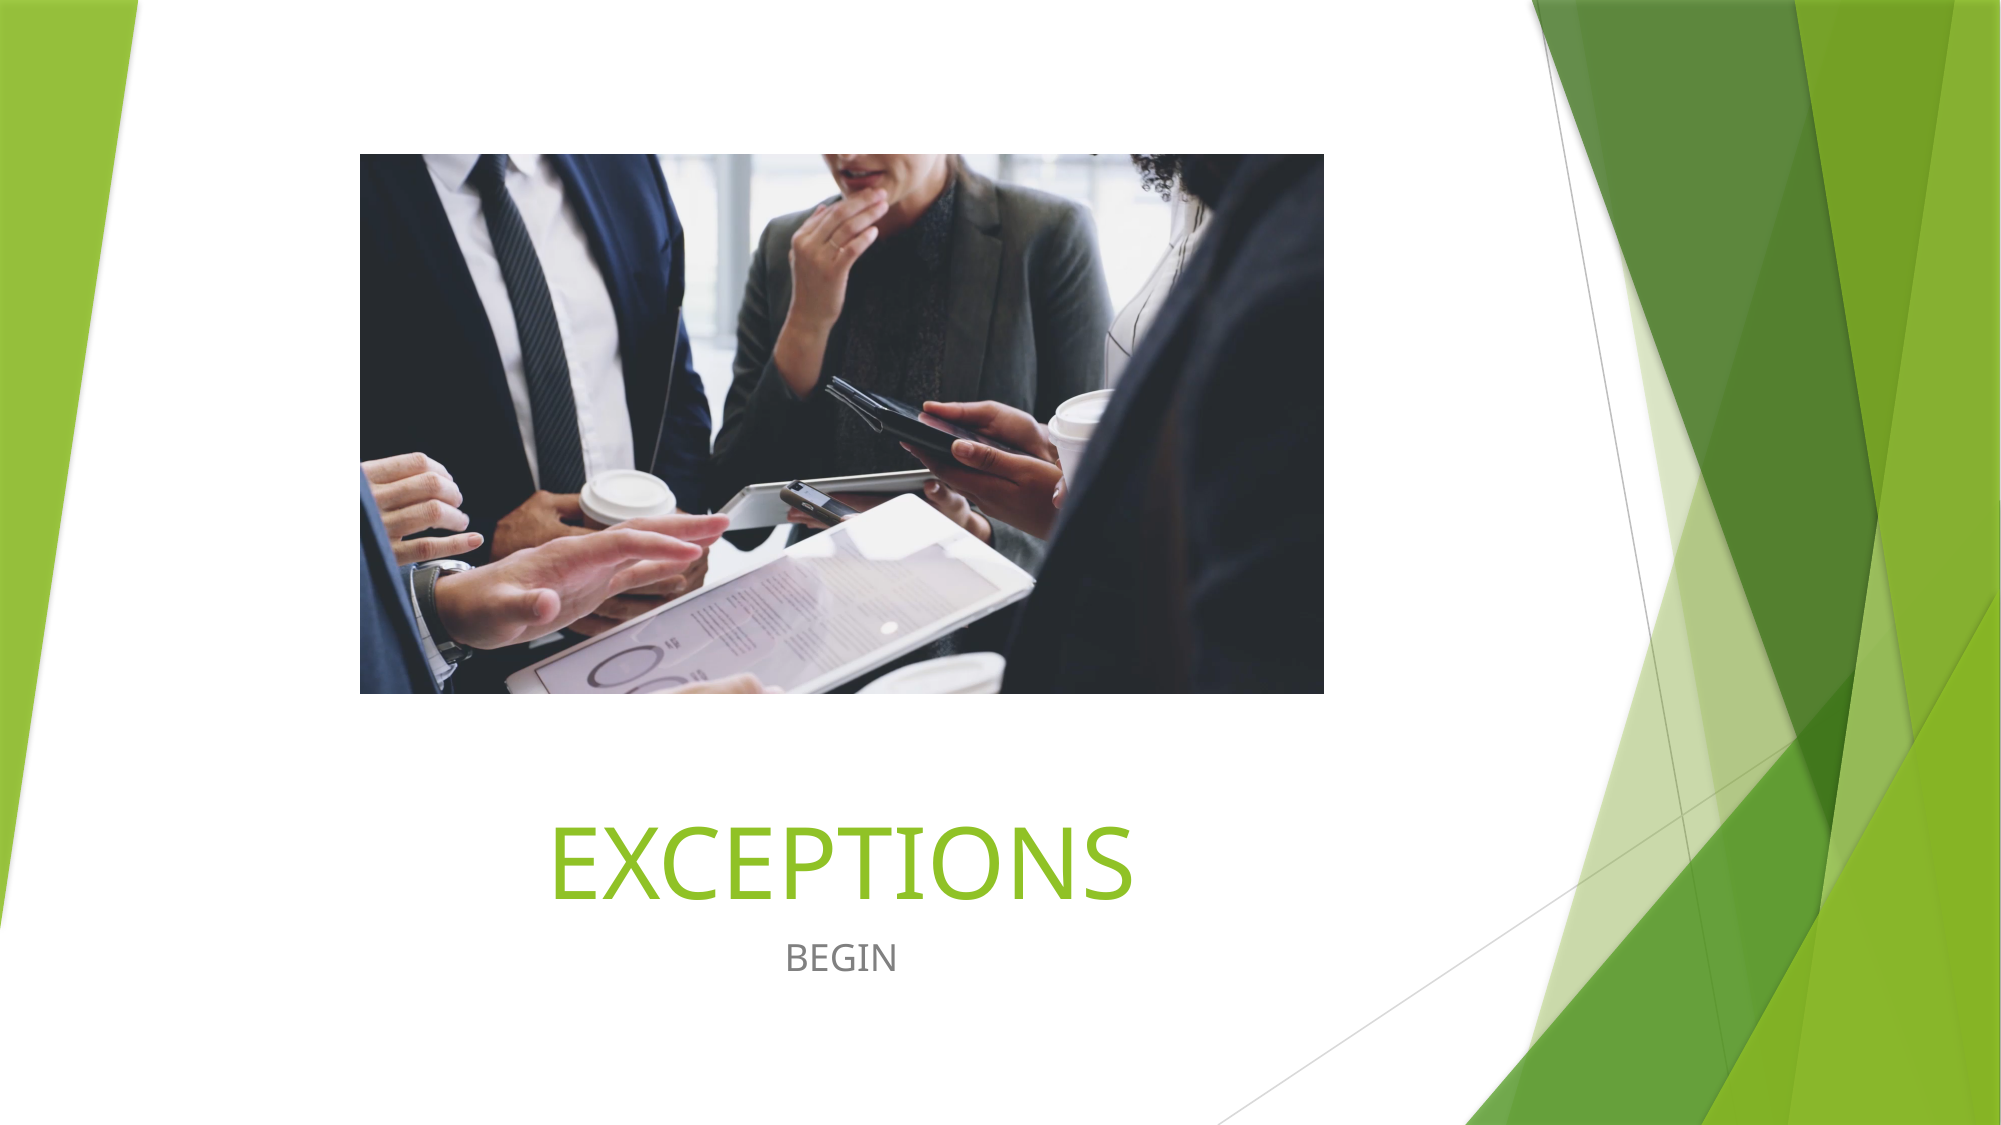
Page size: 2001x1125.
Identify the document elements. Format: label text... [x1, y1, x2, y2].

subtitle BEGIN [161, 926, 1522, 1004]
title EXCEPTIONS [161, 746, 1522, 926]
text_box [358, 152, 1325, 695]
